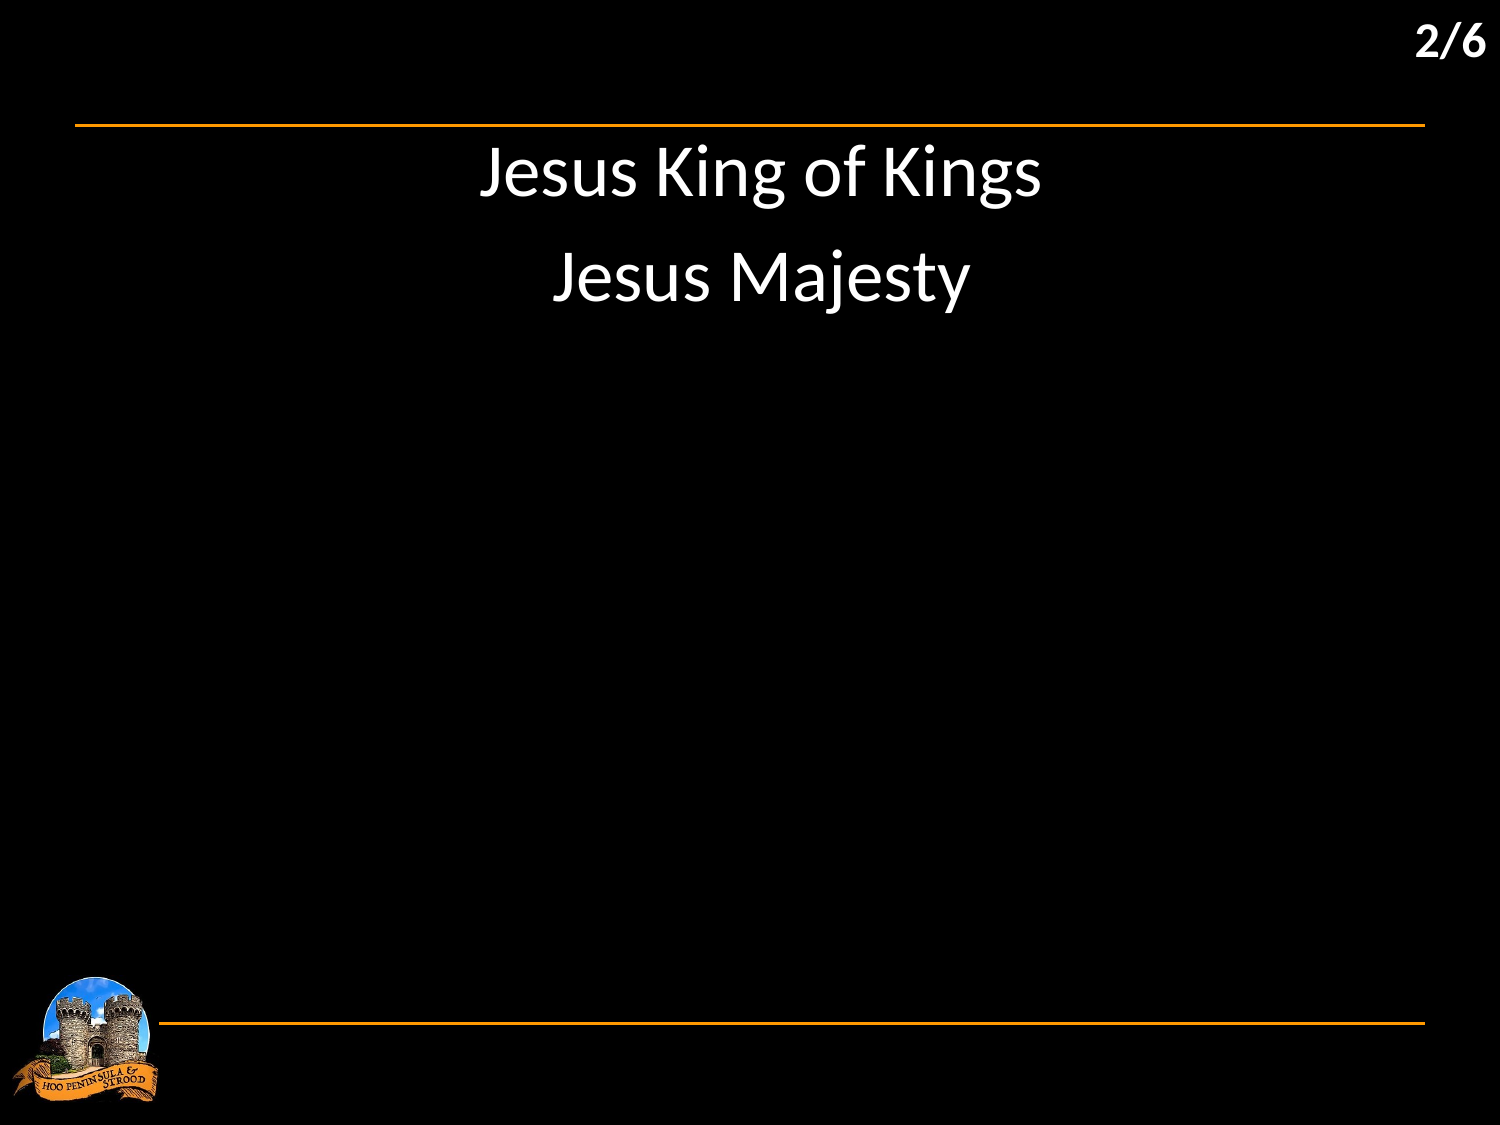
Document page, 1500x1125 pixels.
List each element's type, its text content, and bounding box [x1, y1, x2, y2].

text_box 2/6 [1399, 0, 1500, 75]
subtitle Jesus King of Kings Jesus Majesty [53, 113, 1471, 823]
picture [11, 975, 160, 1103]
